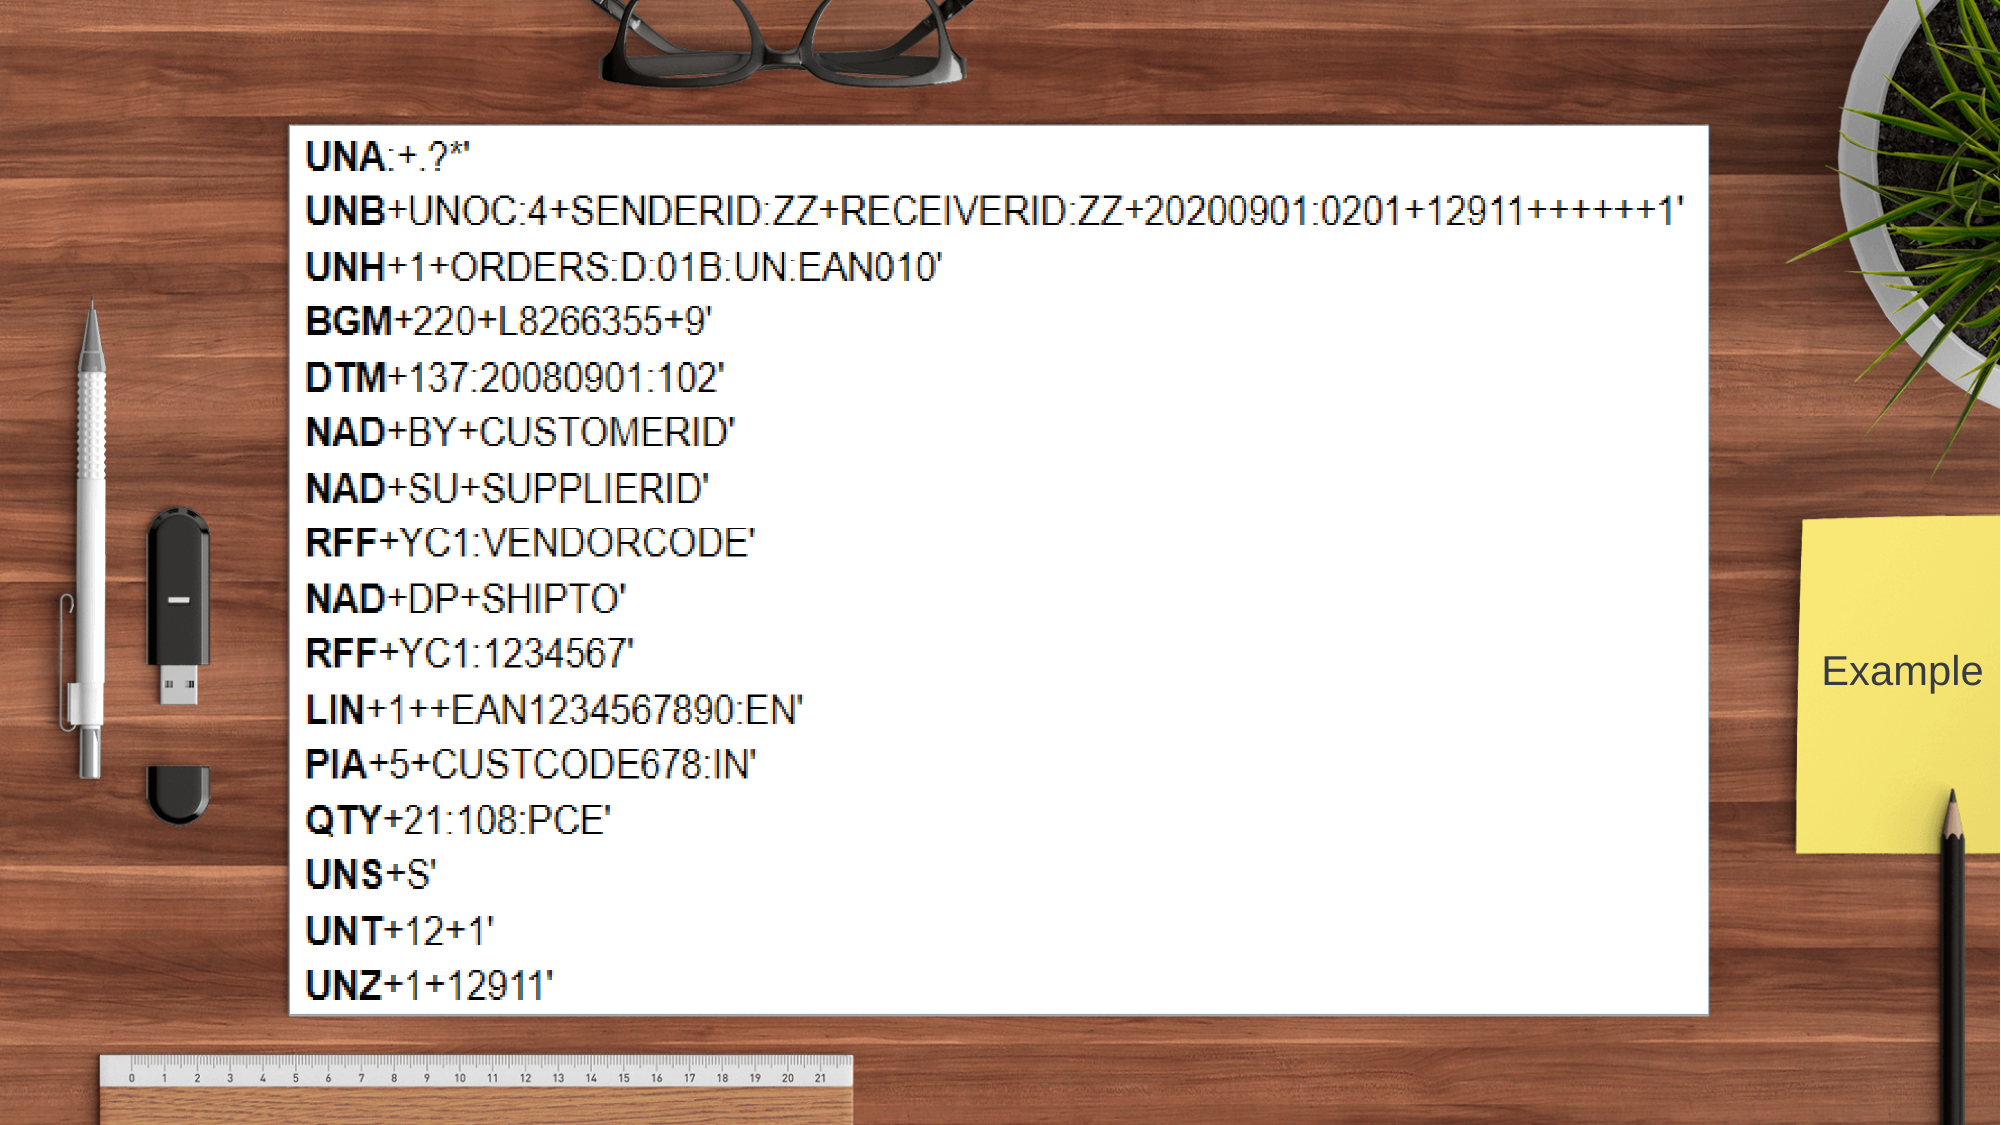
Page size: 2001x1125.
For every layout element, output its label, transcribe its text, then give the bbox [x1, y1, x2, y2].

picture [0, 0, 2000, 1125]
text_box Example [1806, 636, 1999, 701]
